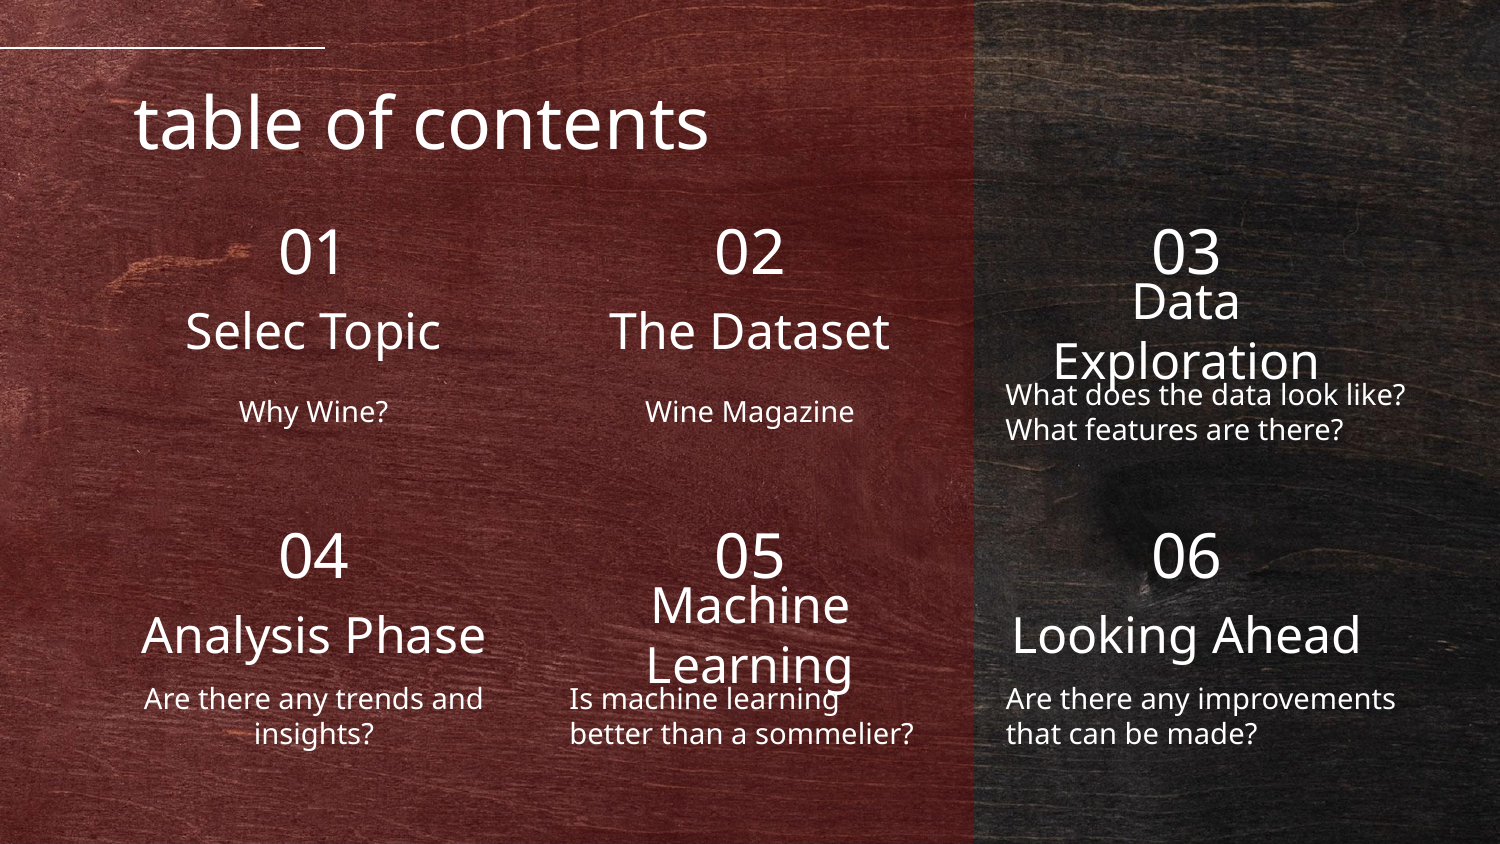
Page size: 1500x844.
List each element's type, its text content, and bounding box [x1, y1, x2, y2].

title Data Exploration [995, 285, 1379, 371]
subtitle Are there any trends and insights? [118, 675, 510, 755]
title Selec Topic [122, 285, 506, 371]
subtitle Is machine learning better than a sommelier? [554, 675, 947, 755]
title The Dataset [558, 285, 942, 371]
title 04 [209, 505, 419, 603]
title 05 [645, 505, 856, 603]
subtitle Wine Magazine [554, 371, 946, 451]
title 06 [1082, 505, 1292, 603]
subtitle Are there any improvements that can be made? [990, 675, 1440, 755]
title 01 [209, 201, 419, 299]
title Analysis Phase [122, 589, 506, 675]
title Looking Ahead [995, 589, 1379, 675]
title table of contents [118, 72, 1382, 167]
title 02 [645, 201, 856, 299]
title Machine Learning [558, 589, 942, 675]
picture [975, 0, 1500, 844]
subtitle Why Wine? [117, 371, 510, 451]
subtitle What does the data look like? What features are there? [990, 371, 1440, 451]
title 03 [1082, 201, 1292, 299]
